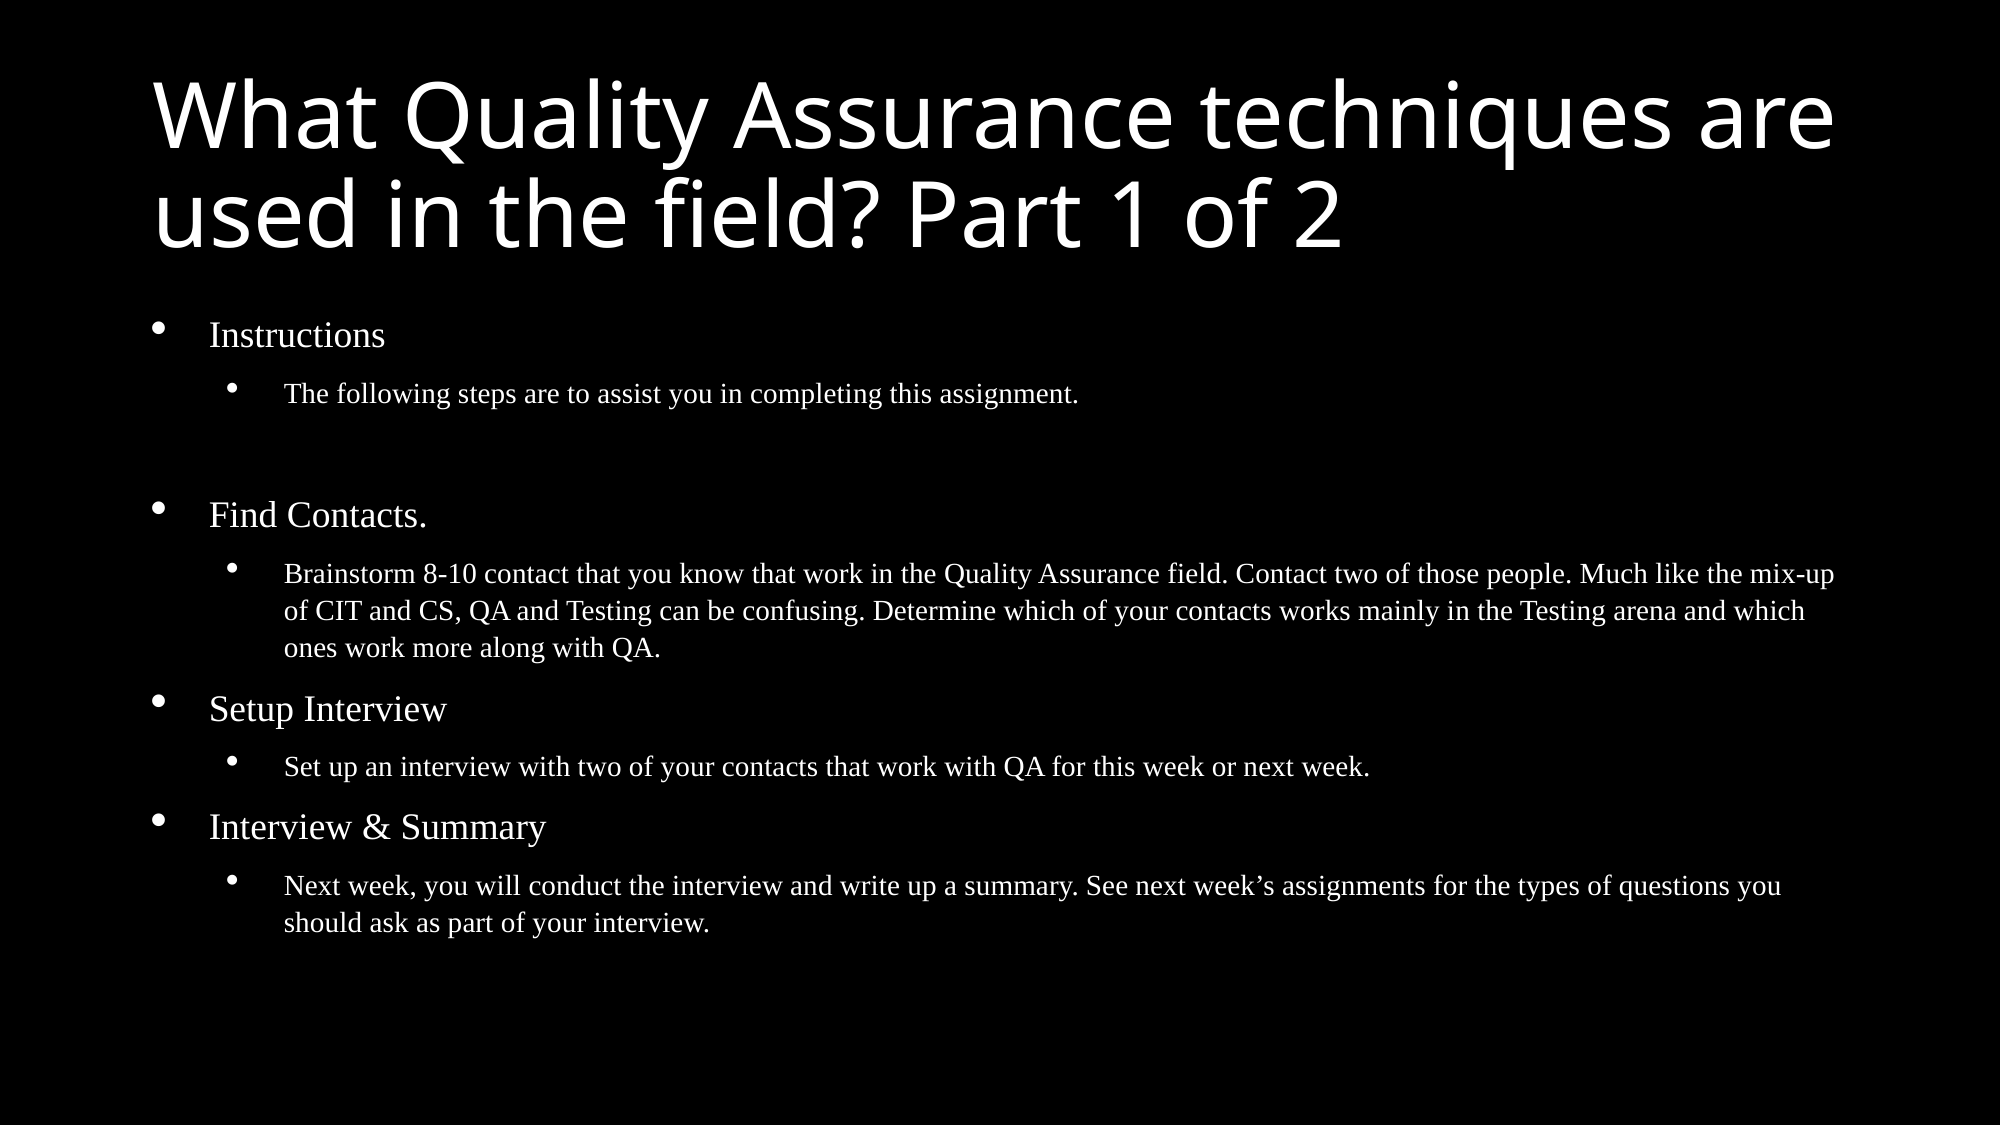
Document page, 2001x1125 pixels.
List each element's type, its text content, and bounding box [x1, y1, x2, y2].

title What Quality Assurance techniques are used in the field? Part 1 of 2 [137, 59, 1863, 278]
list Instructions The following steps are to assist you in completing this assignment. Find Contacts. Brainstorm 8-10 contact that you know that work in the Quality Assurance field. Contact two of those people. Much like the mix-up of CIT and CS, QA and Testing can be confusing. Determine which of your contacts works mainly in the Testing arena and which ones work more along with QA. Setup Interview Set up an interview with two of your contacts that work with QA for this week or next week. Interview & Summary Next week, you will conduct the interview and write up a summary. See next week’s assignments for the types of questions you should ask as part of your interview. [137, 299, 1863, 1014]
